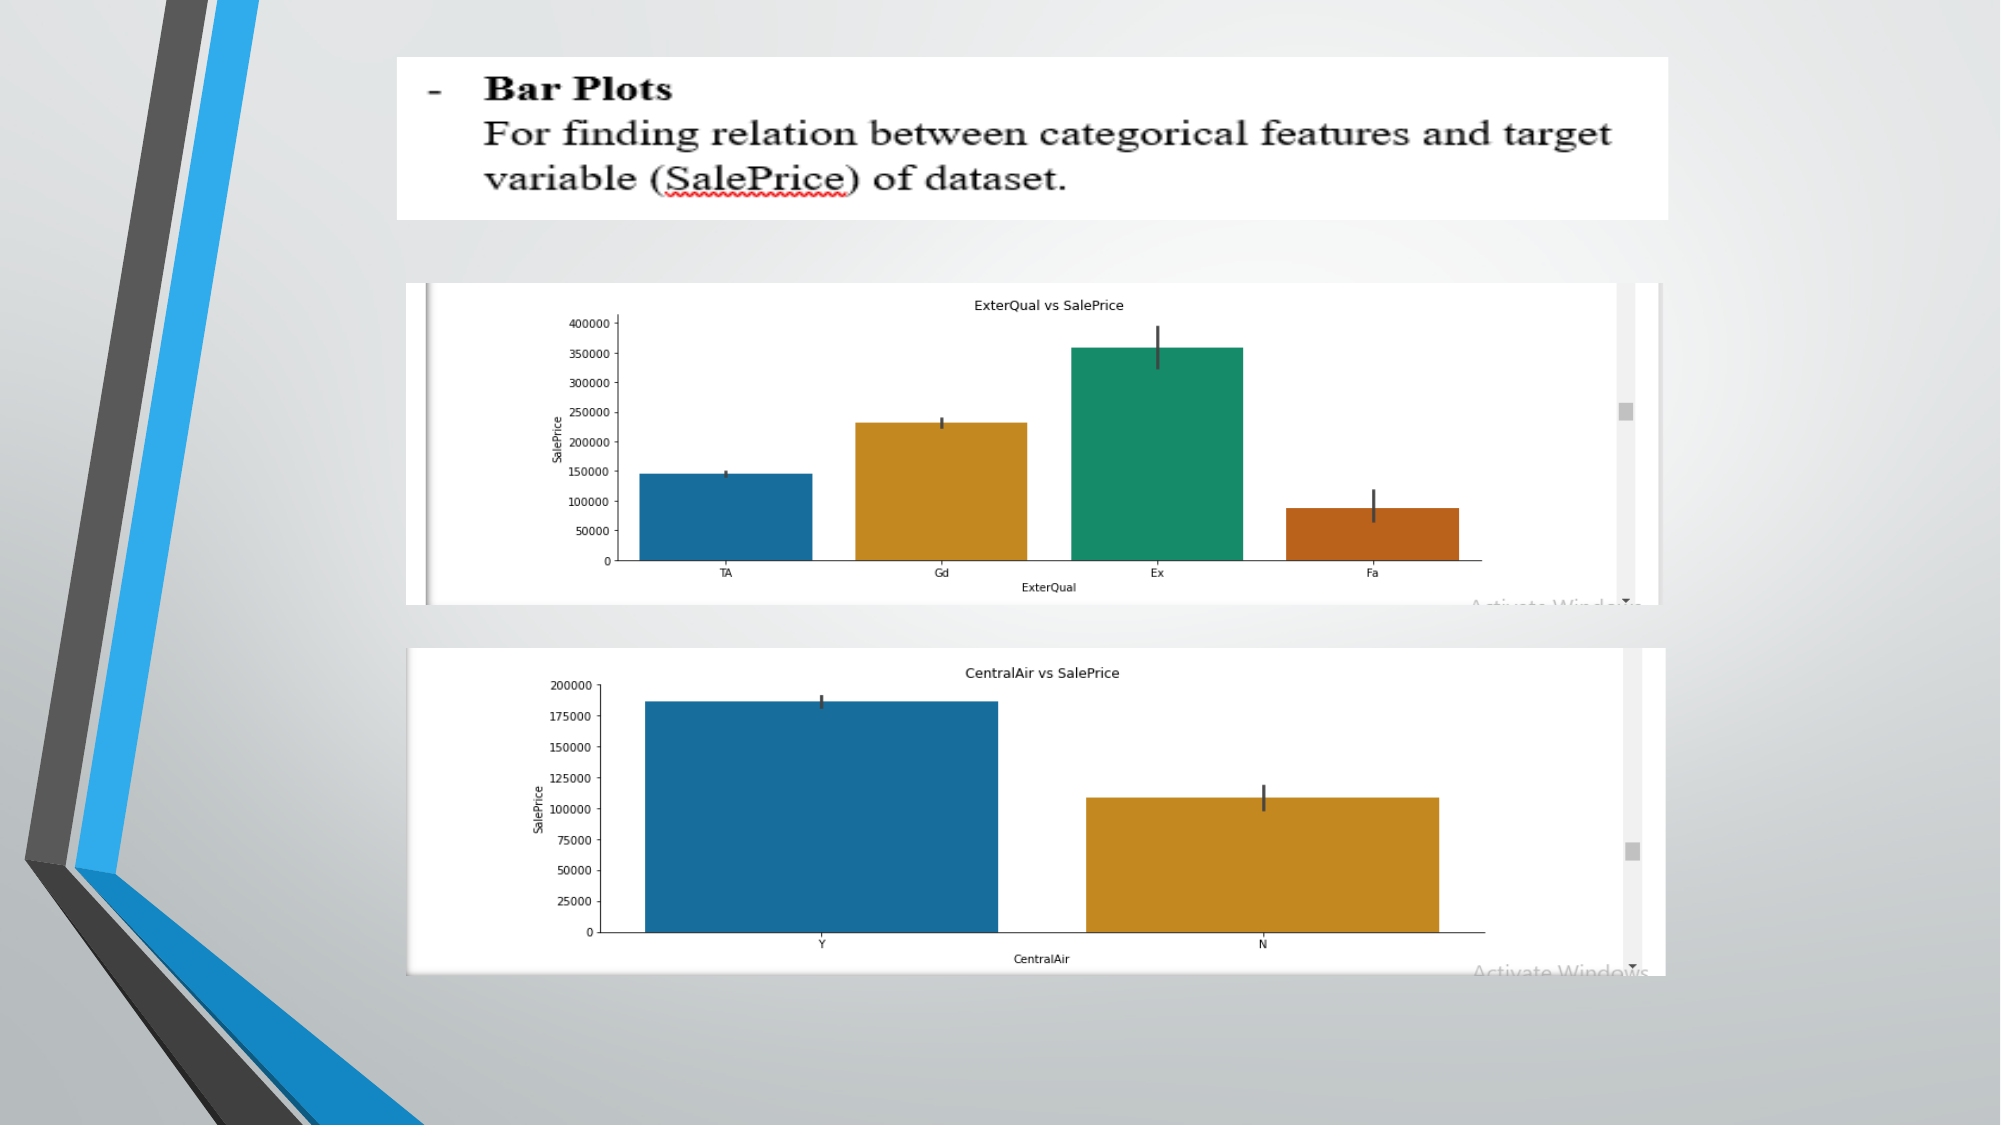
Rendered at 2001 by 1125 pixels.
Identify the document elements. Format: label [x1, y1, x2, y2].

picture [396, 57, 1669, 220]
picture [396, 283, 1669, 1011]
